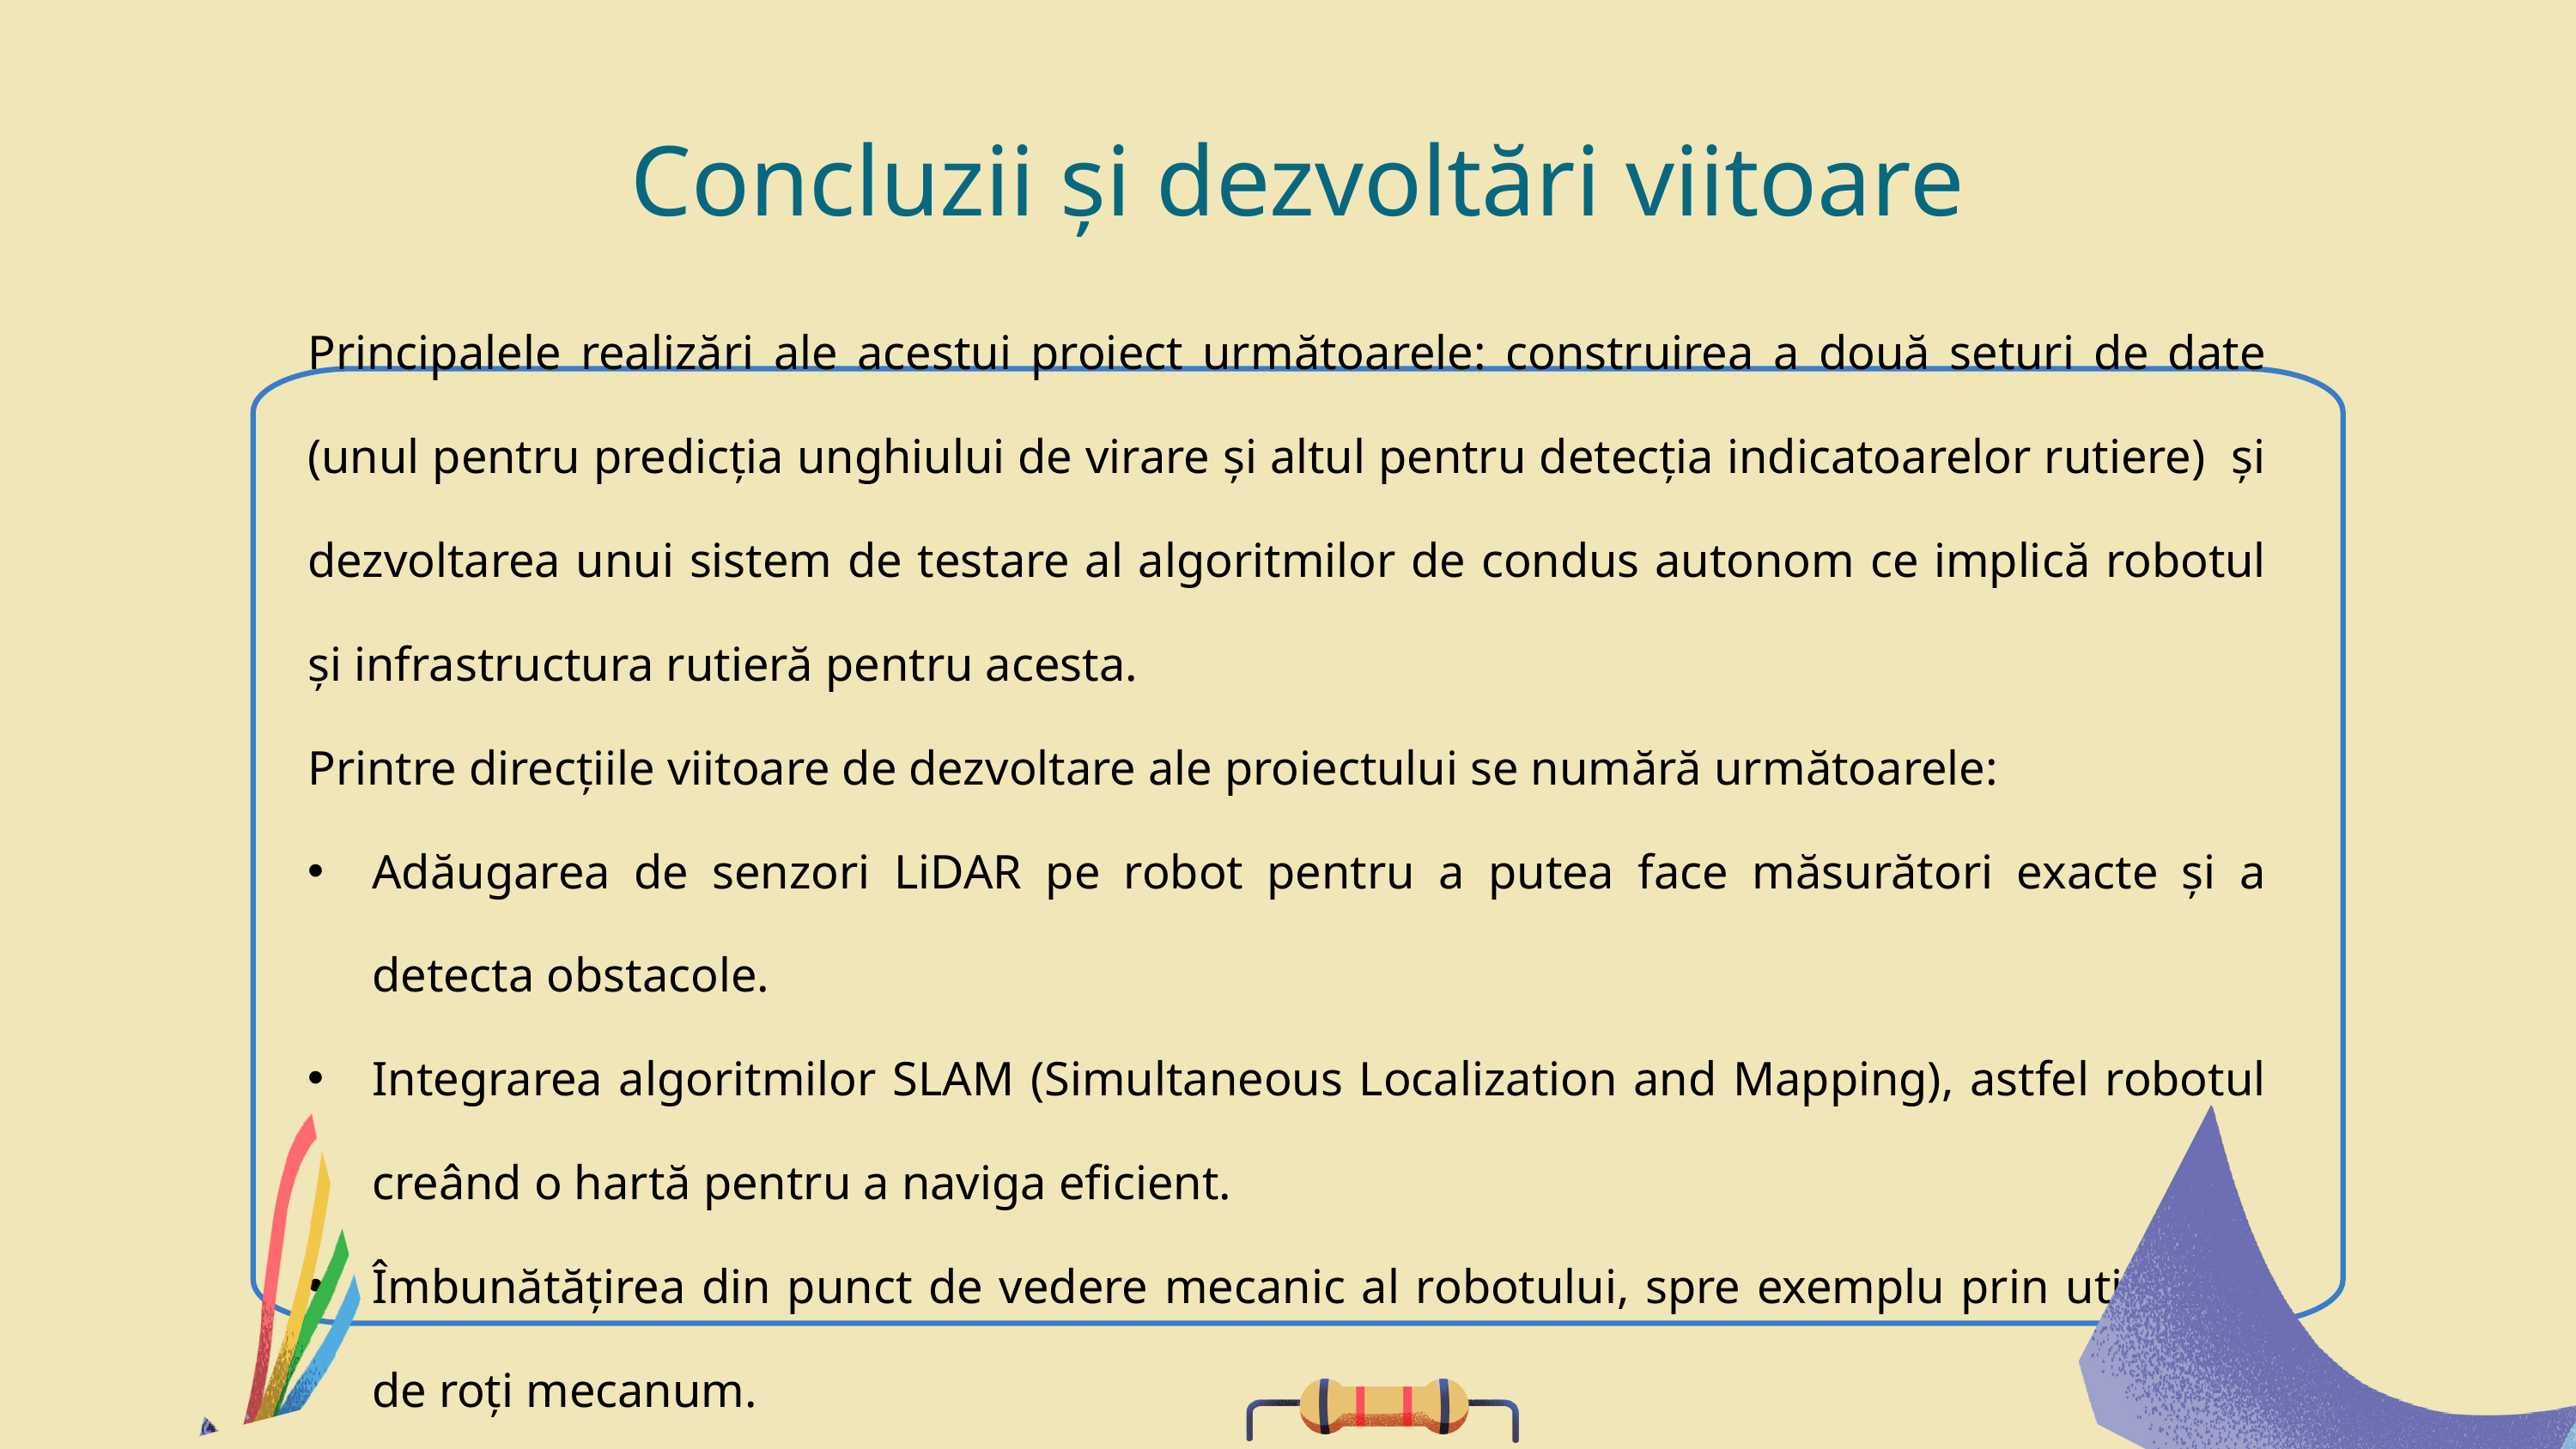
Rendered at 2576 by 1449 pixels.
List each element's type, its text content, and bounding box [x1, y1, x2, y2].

text_box [0, 1005, 384, 1449]
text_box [252, 368, 2343, 1324]
text_box [1246, 1379, 1519, 1444]
text_box [2057, 1144, 2576, 1449]
text_box Concluzii și dezvoltări viitoare [252, 95, 2343, 235]
